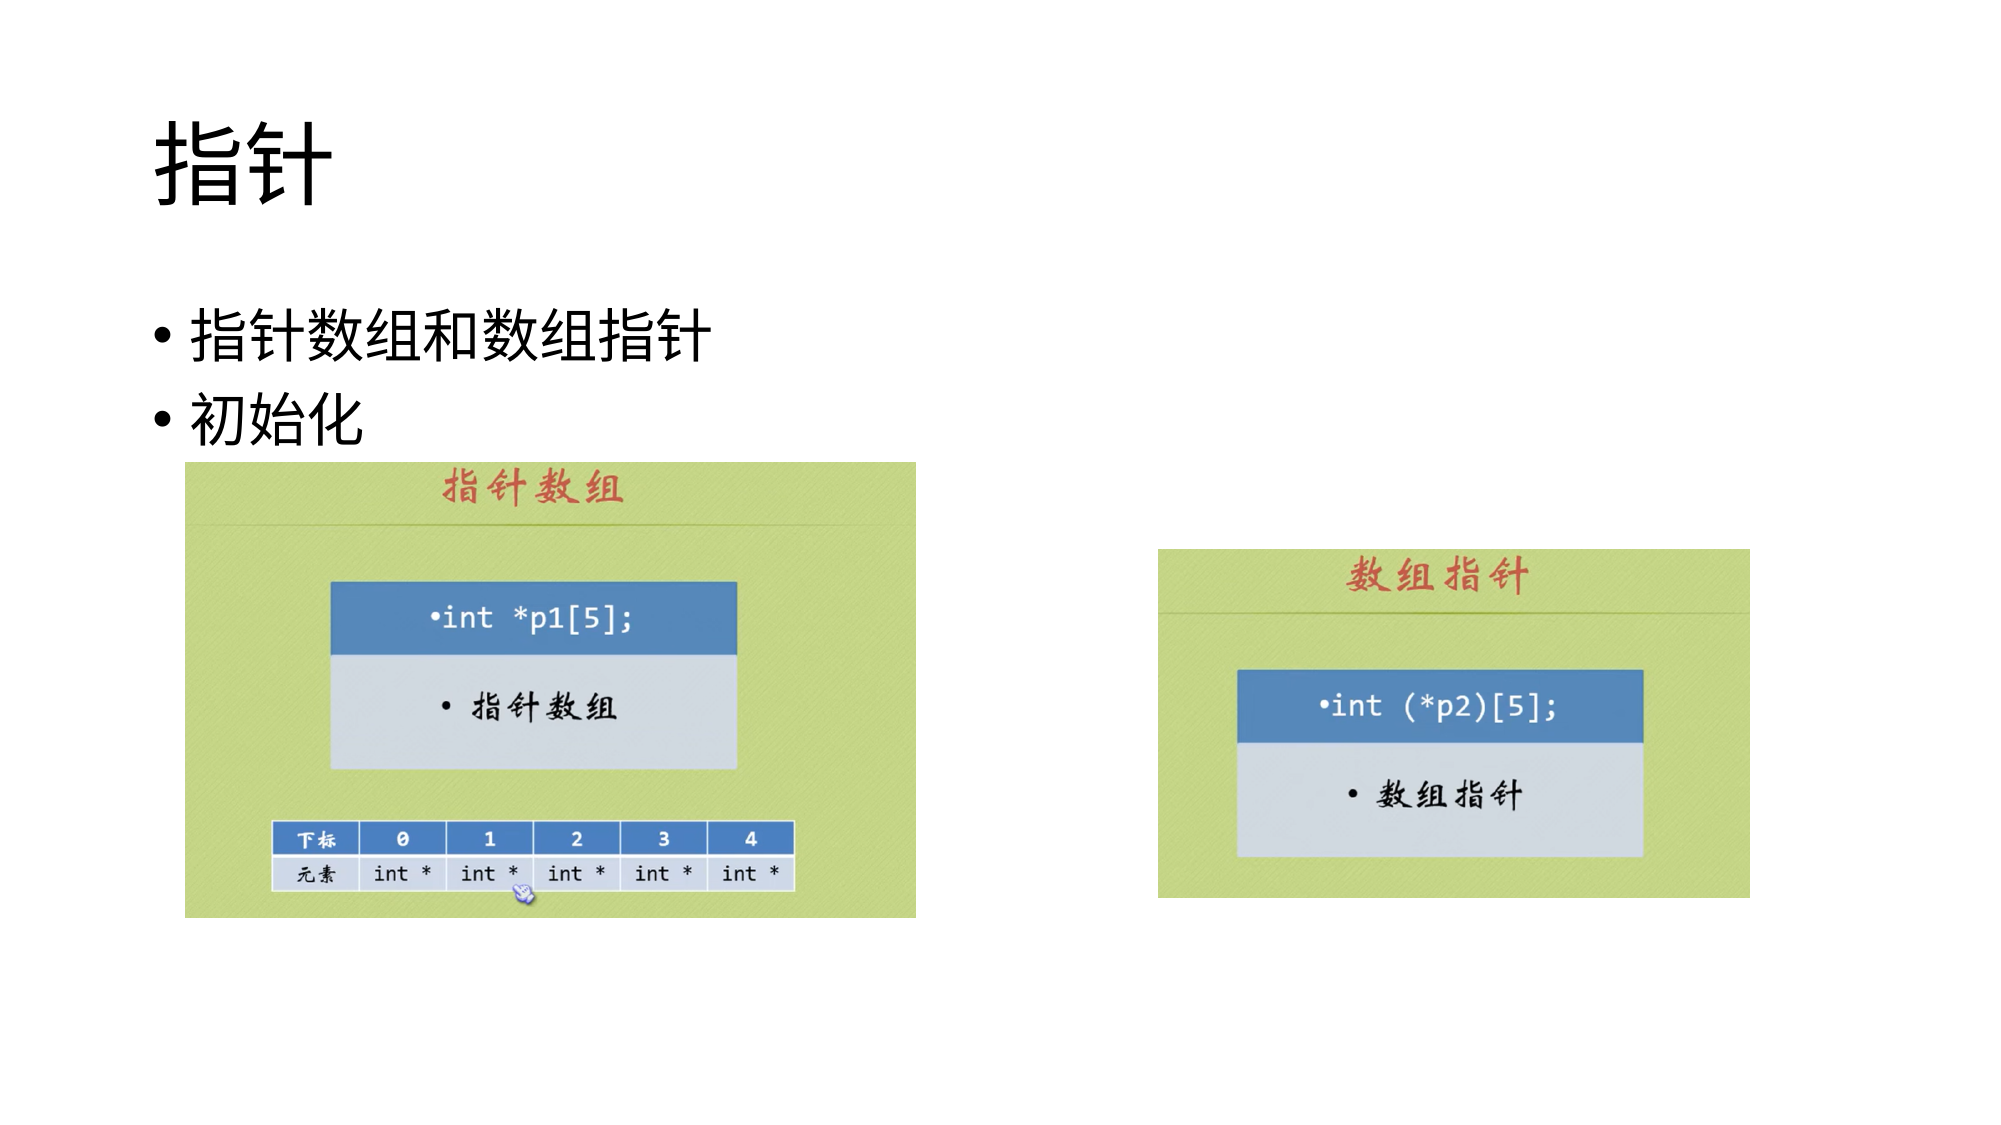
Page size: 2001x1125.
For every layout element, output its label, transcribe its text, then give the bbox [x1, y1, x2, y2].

title 指针 [137, 59, 1863, 278]
picture [1158, 549, 1750, 898]
picture [185, 462, 916, 918]
list 指针数组和数组指针 初始化 [137, 299, 1863, 512]
